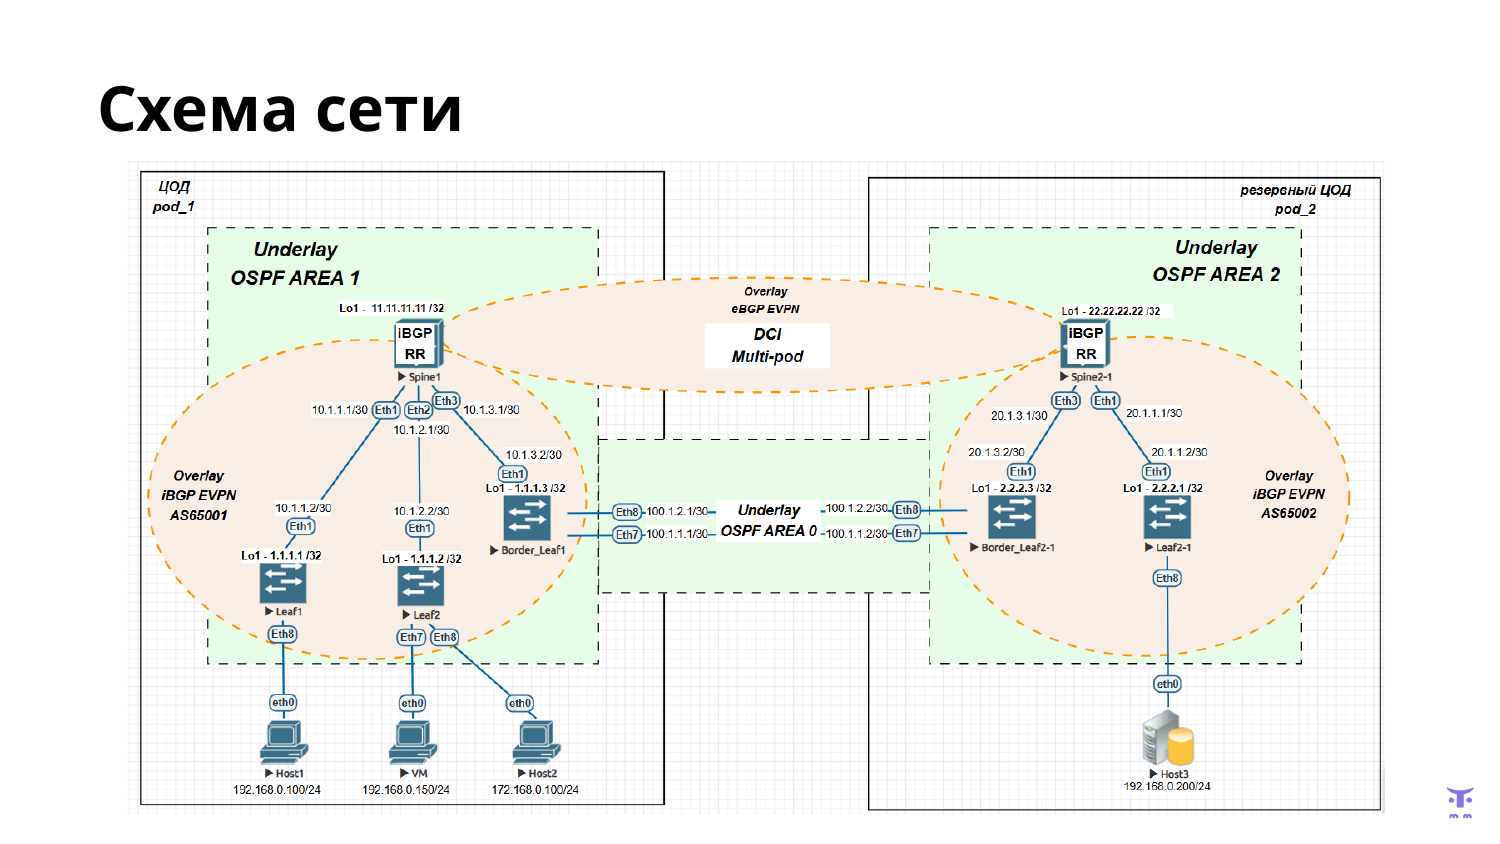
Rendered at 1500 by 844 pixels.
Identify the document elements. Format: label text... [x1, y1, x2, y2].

title Схема сети [82, 54, 1480, 234]
picture [0, 0, 1500, 844]
